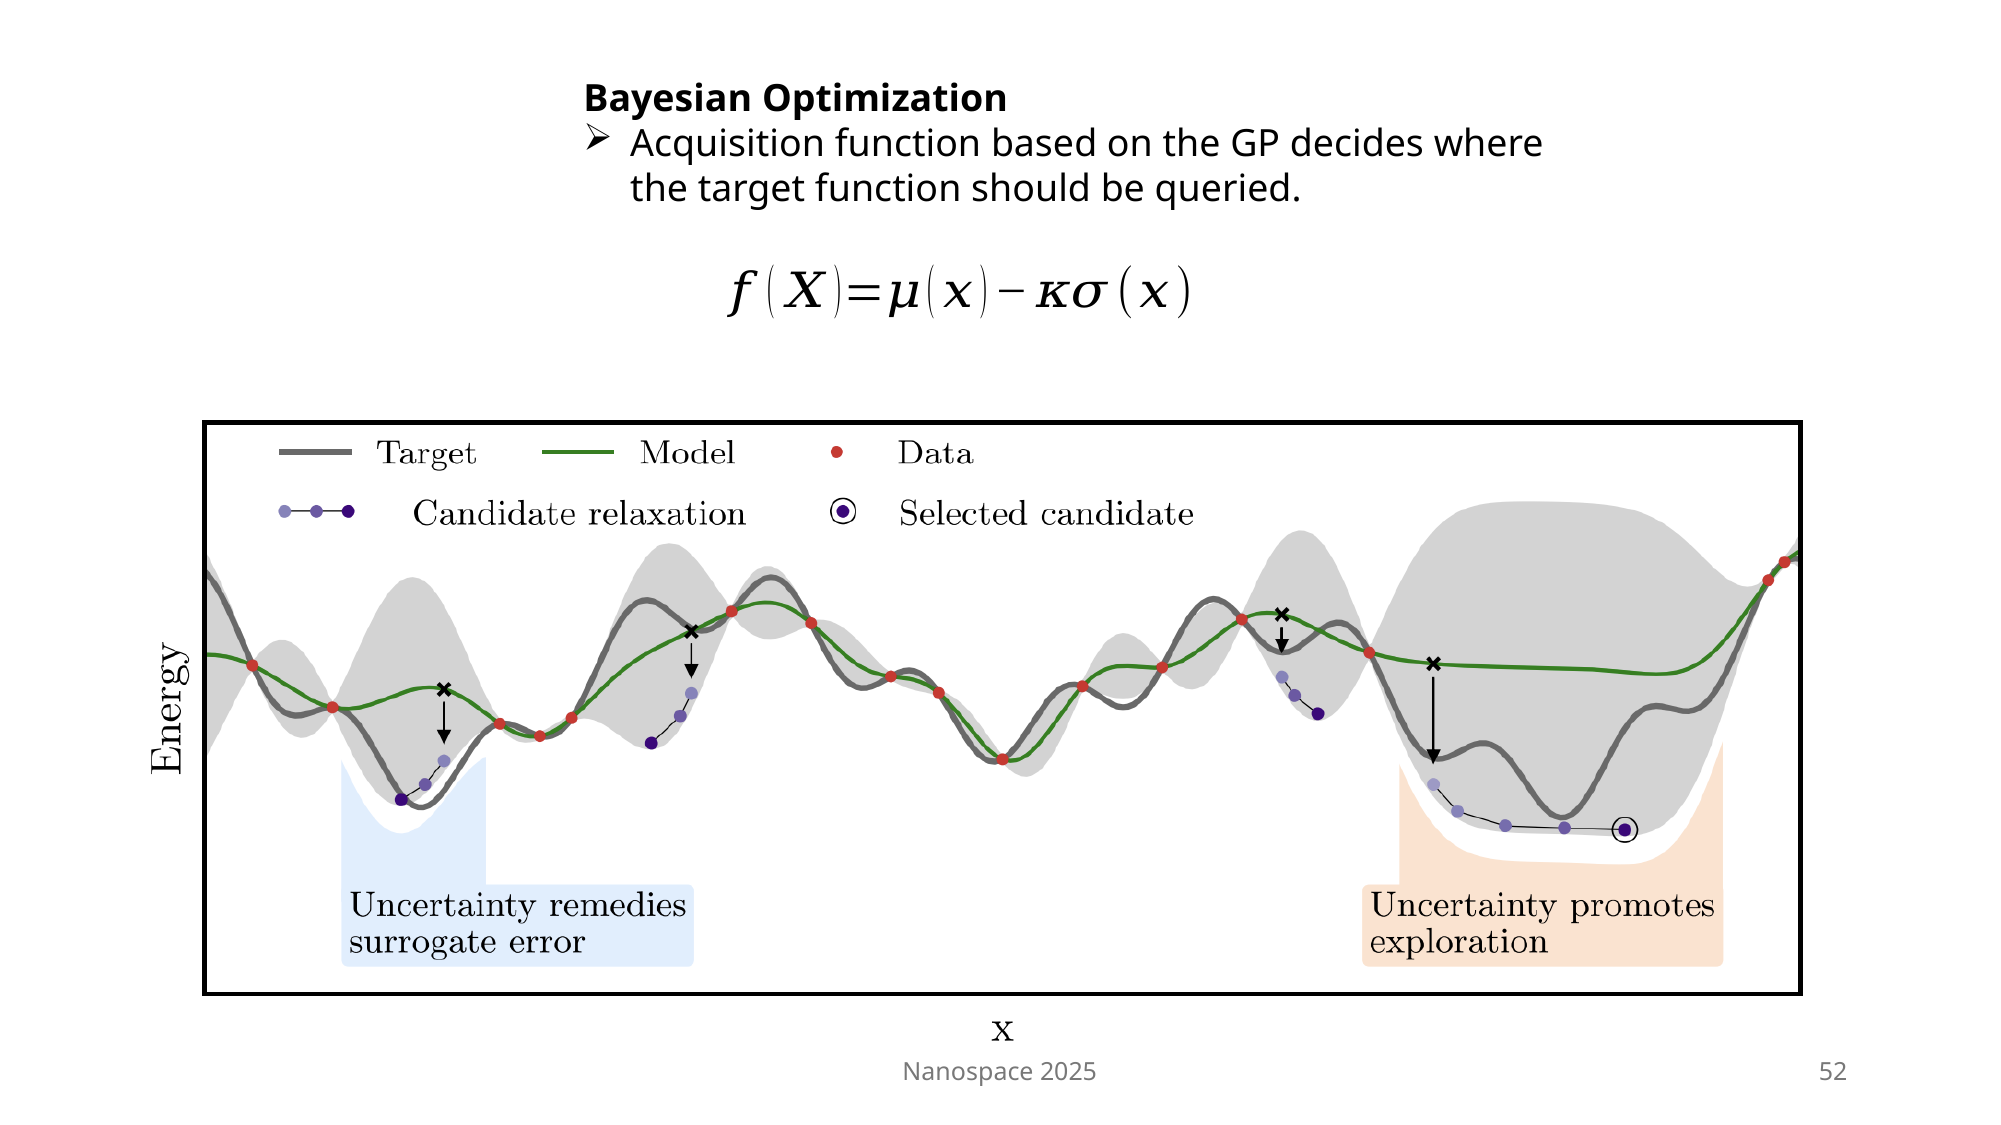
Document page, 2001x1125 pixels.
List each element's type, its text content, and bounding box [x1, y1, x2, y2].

slide_number 52 [1412, 1042, 1863, 1103]
footer Nanospace 2025 [662, 1042, 1338, 1103]
text_box Bayesian Optimization Acquisition function based on the GP decides where the target function should be queried. [568, 66, 1570, 217]
picture [127, 390, 1842, 1042]
